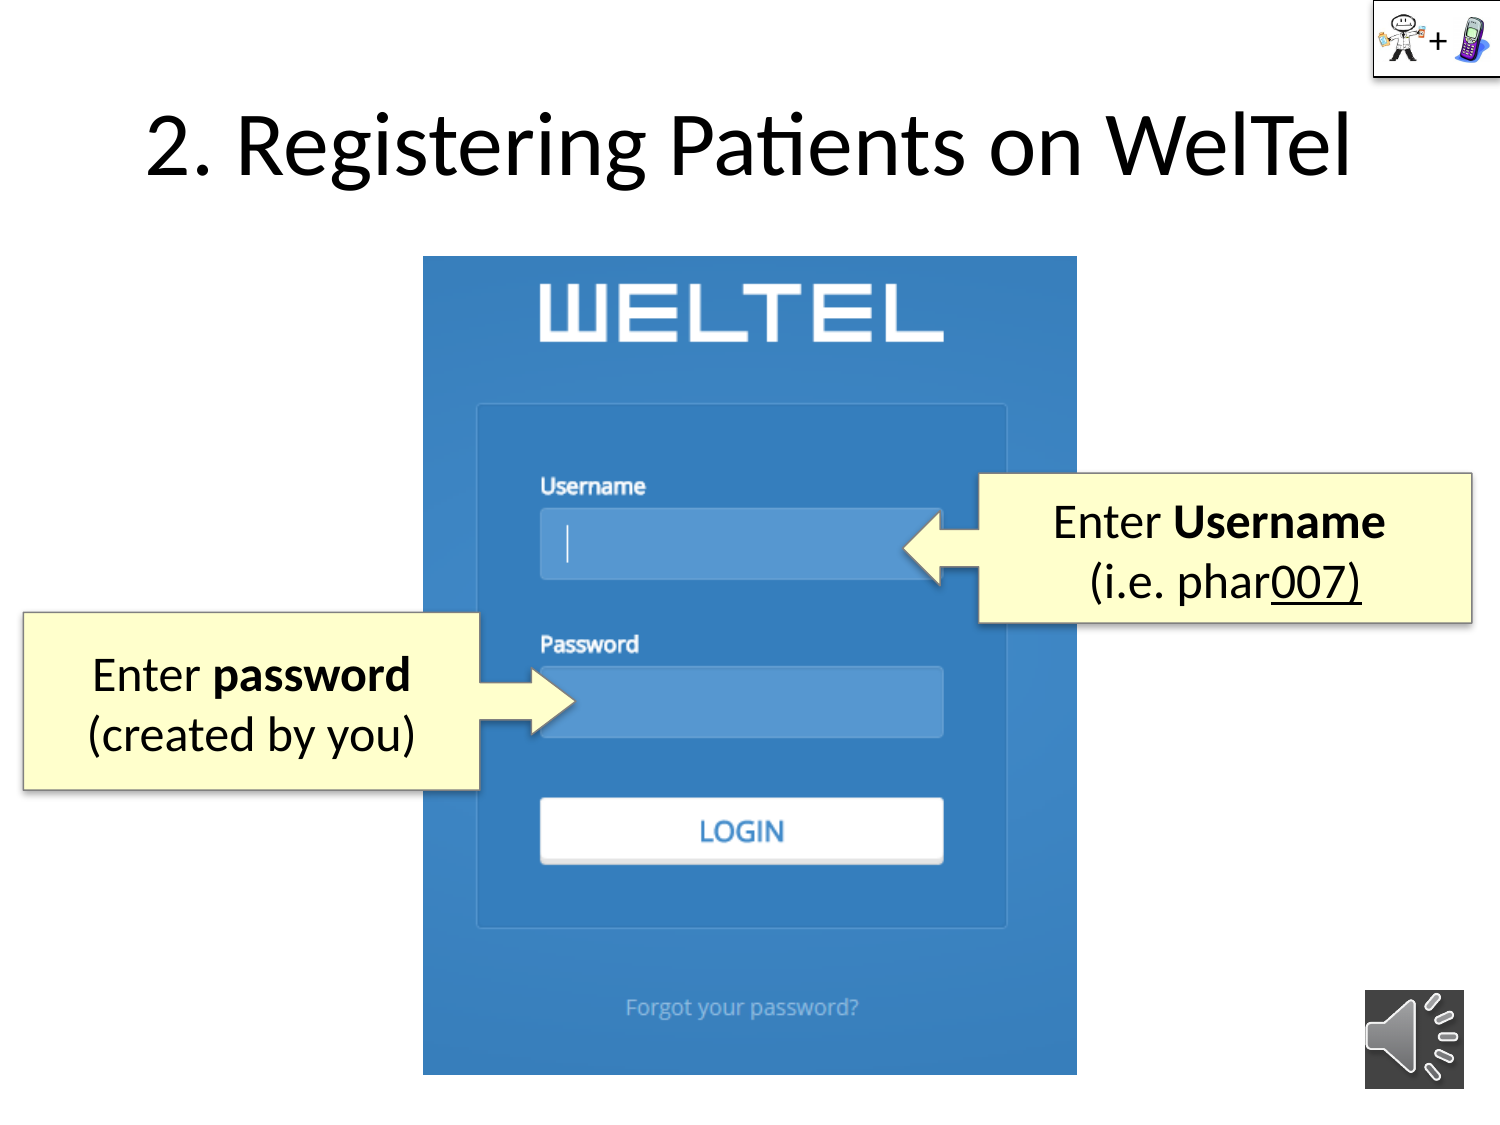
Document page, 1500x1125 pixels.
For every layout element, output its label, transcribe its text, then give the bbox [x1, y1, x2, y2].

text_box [1373, 0, 1500, 78]
text_box Enter Username (i.e. phar007) [1080, 472, 1473, 624]
picture [1364, 989, 1465, 1090]
slide_number 7 [1074, 1042, 1425, 1103]
picture [423, 256, 1077, 1075]
text_box Enter password (created by you) [22, 611, 418, 791]
title 2. Registering Patients on WelTel [75, 45, 1425, 233]
